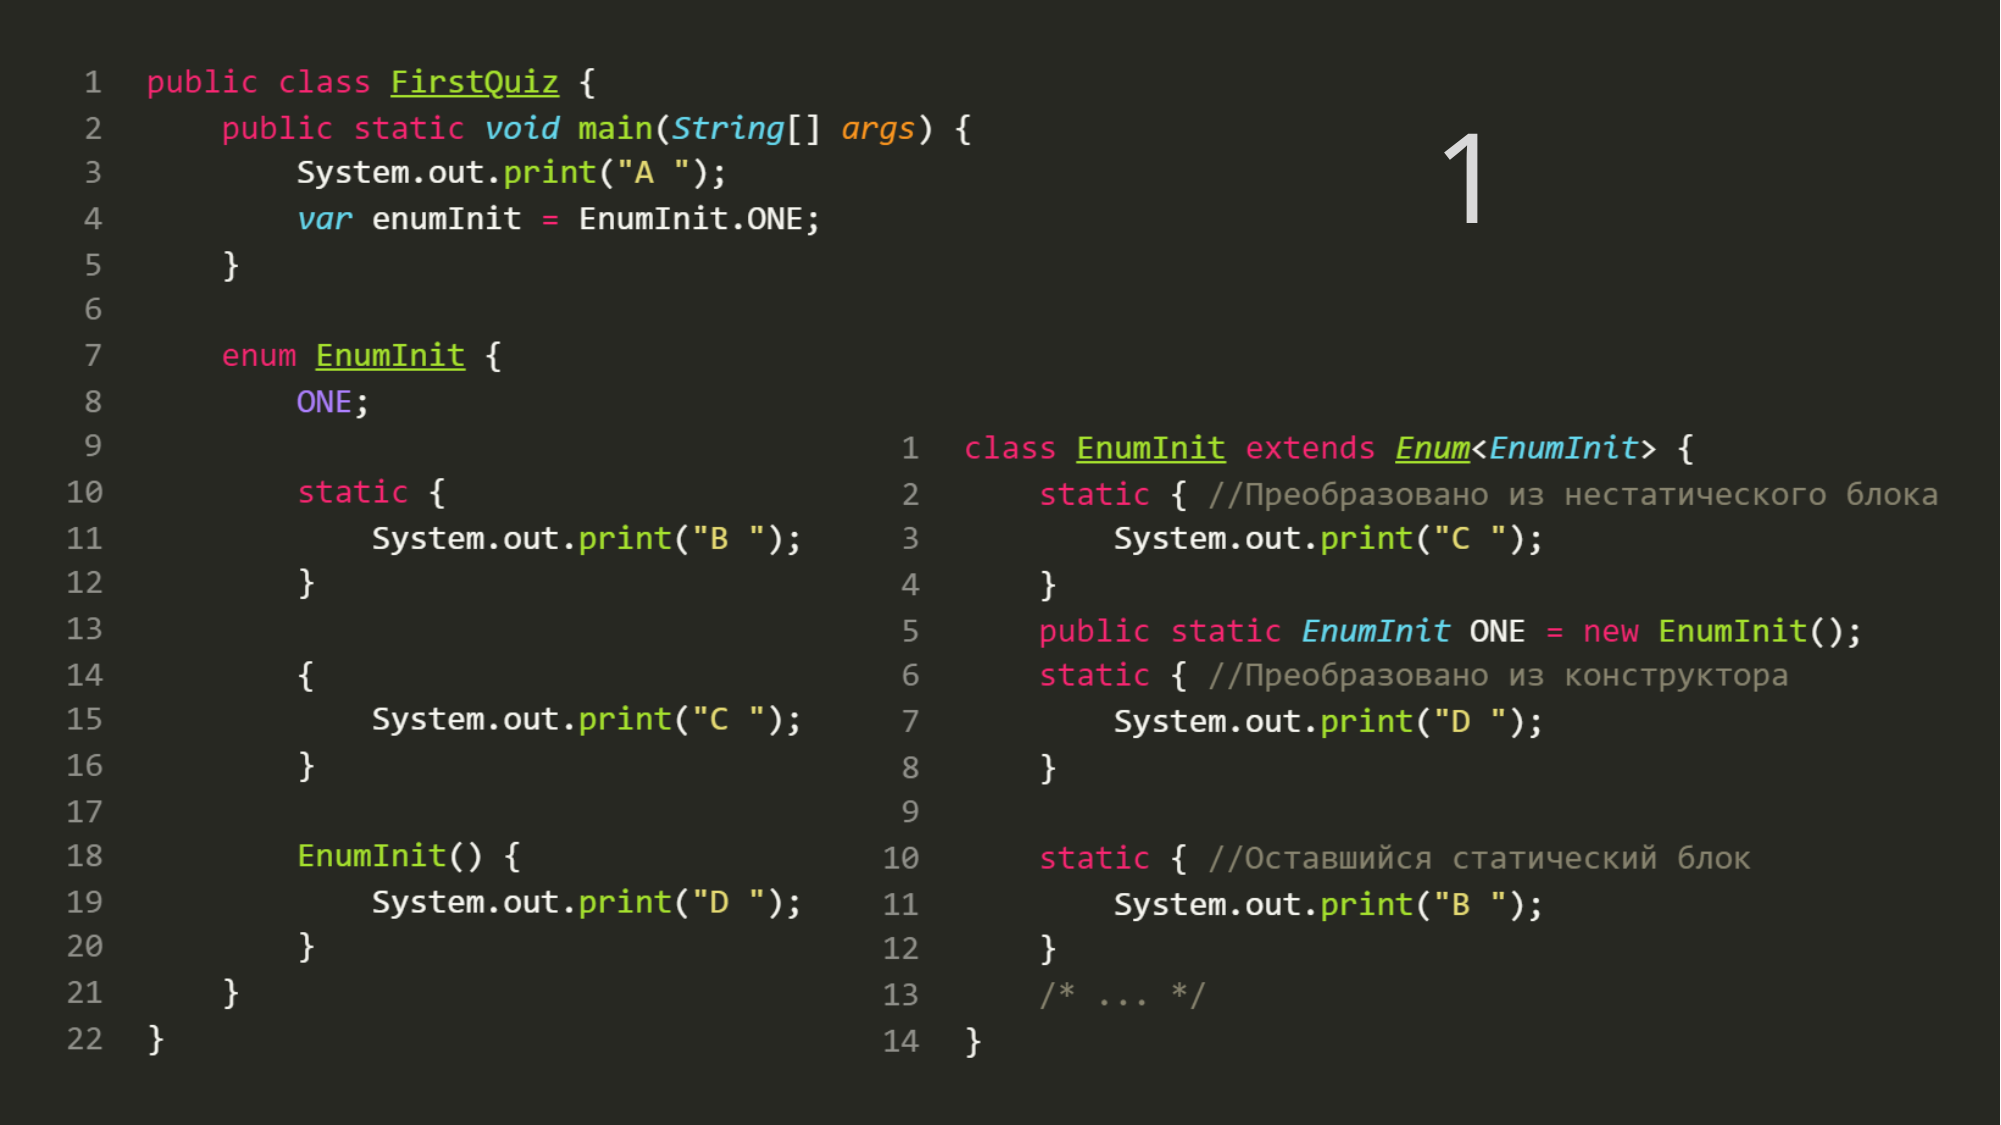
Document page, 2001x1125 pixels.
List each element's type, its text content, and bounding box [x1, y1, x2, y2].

title 1 [1418, 40, 1562, 258]
picture [22, 17, 2000, 1108]
